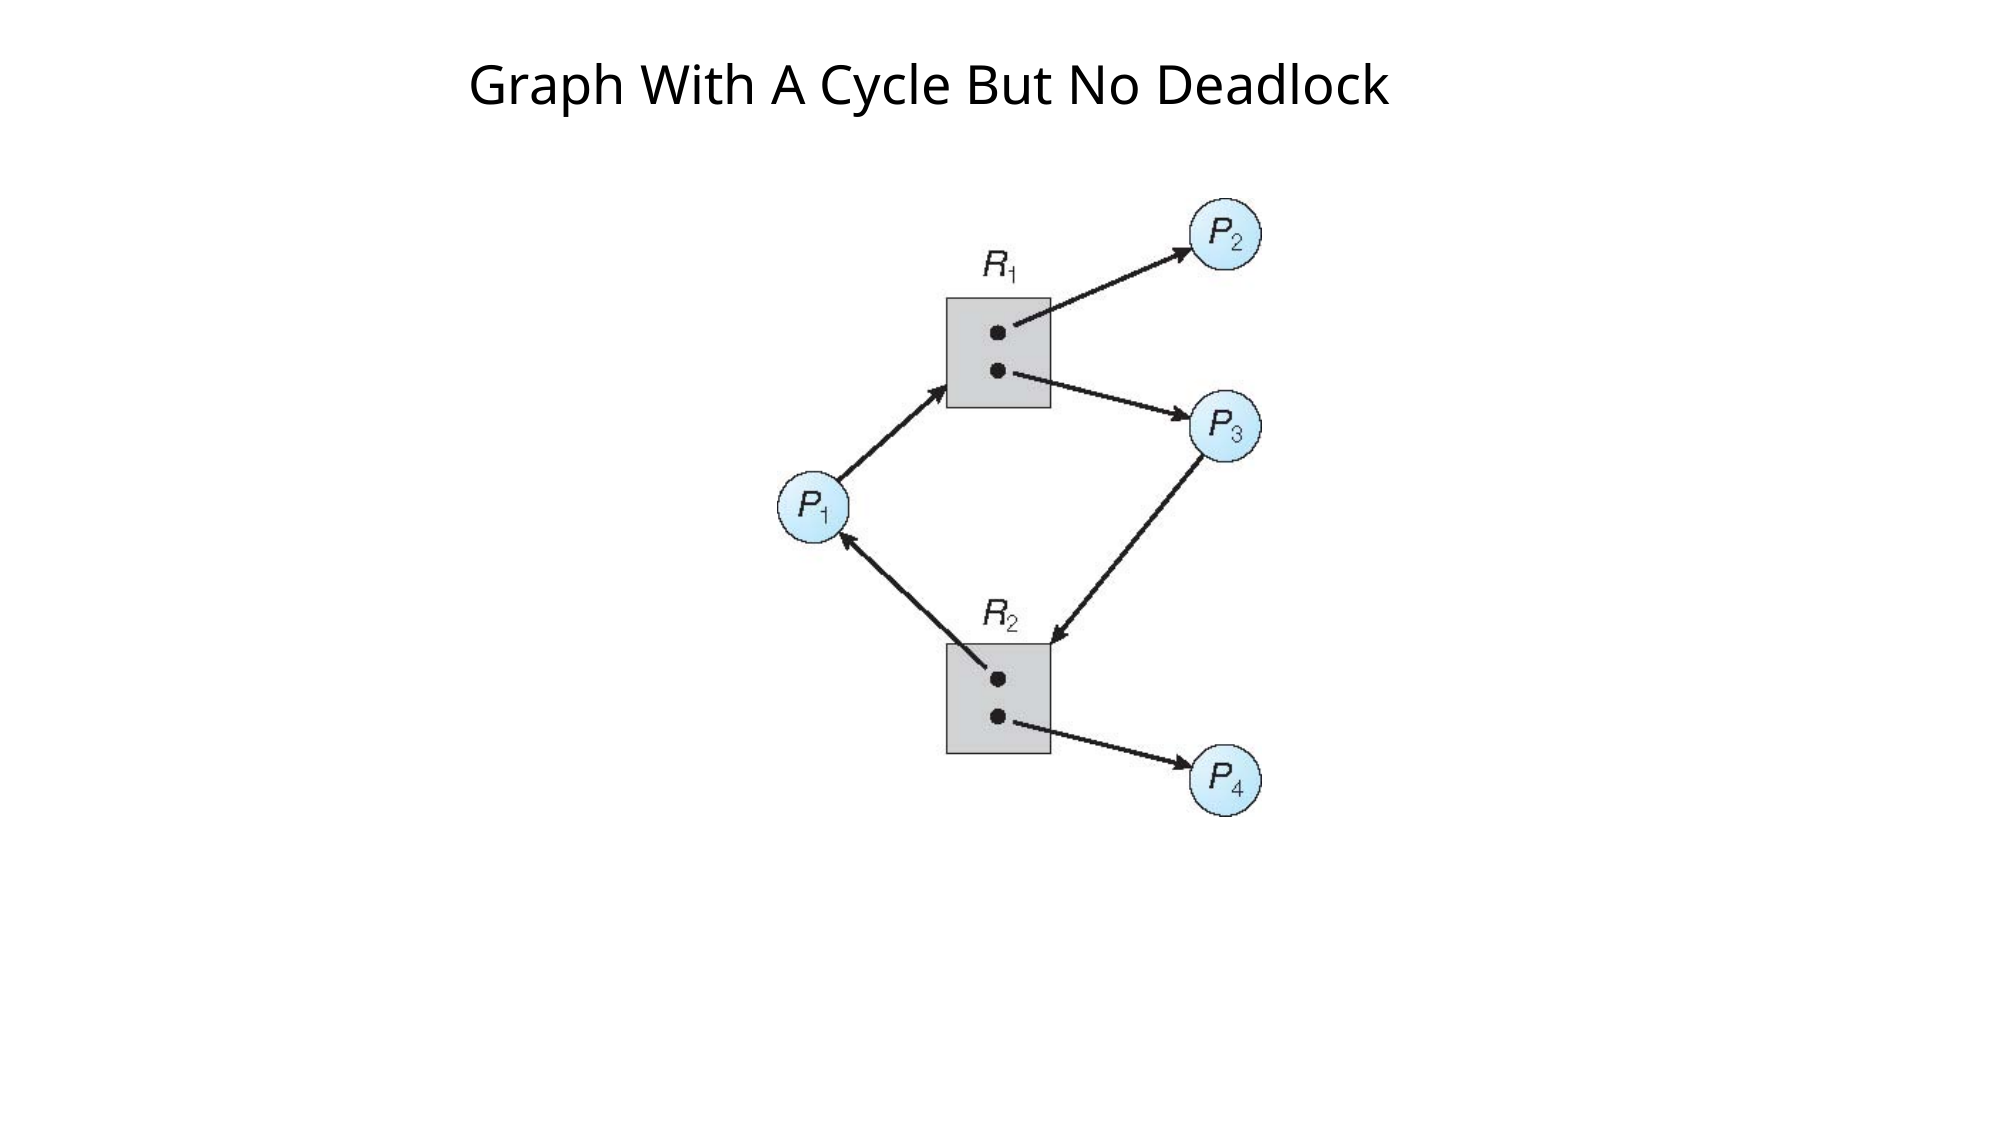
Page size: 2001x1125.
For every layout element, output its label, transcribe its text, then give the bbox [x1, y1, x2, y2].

picture [777, 198, 1262, 817]
title Graph With A Cycle But No Deadlock [453, 50, 1759, 125]
